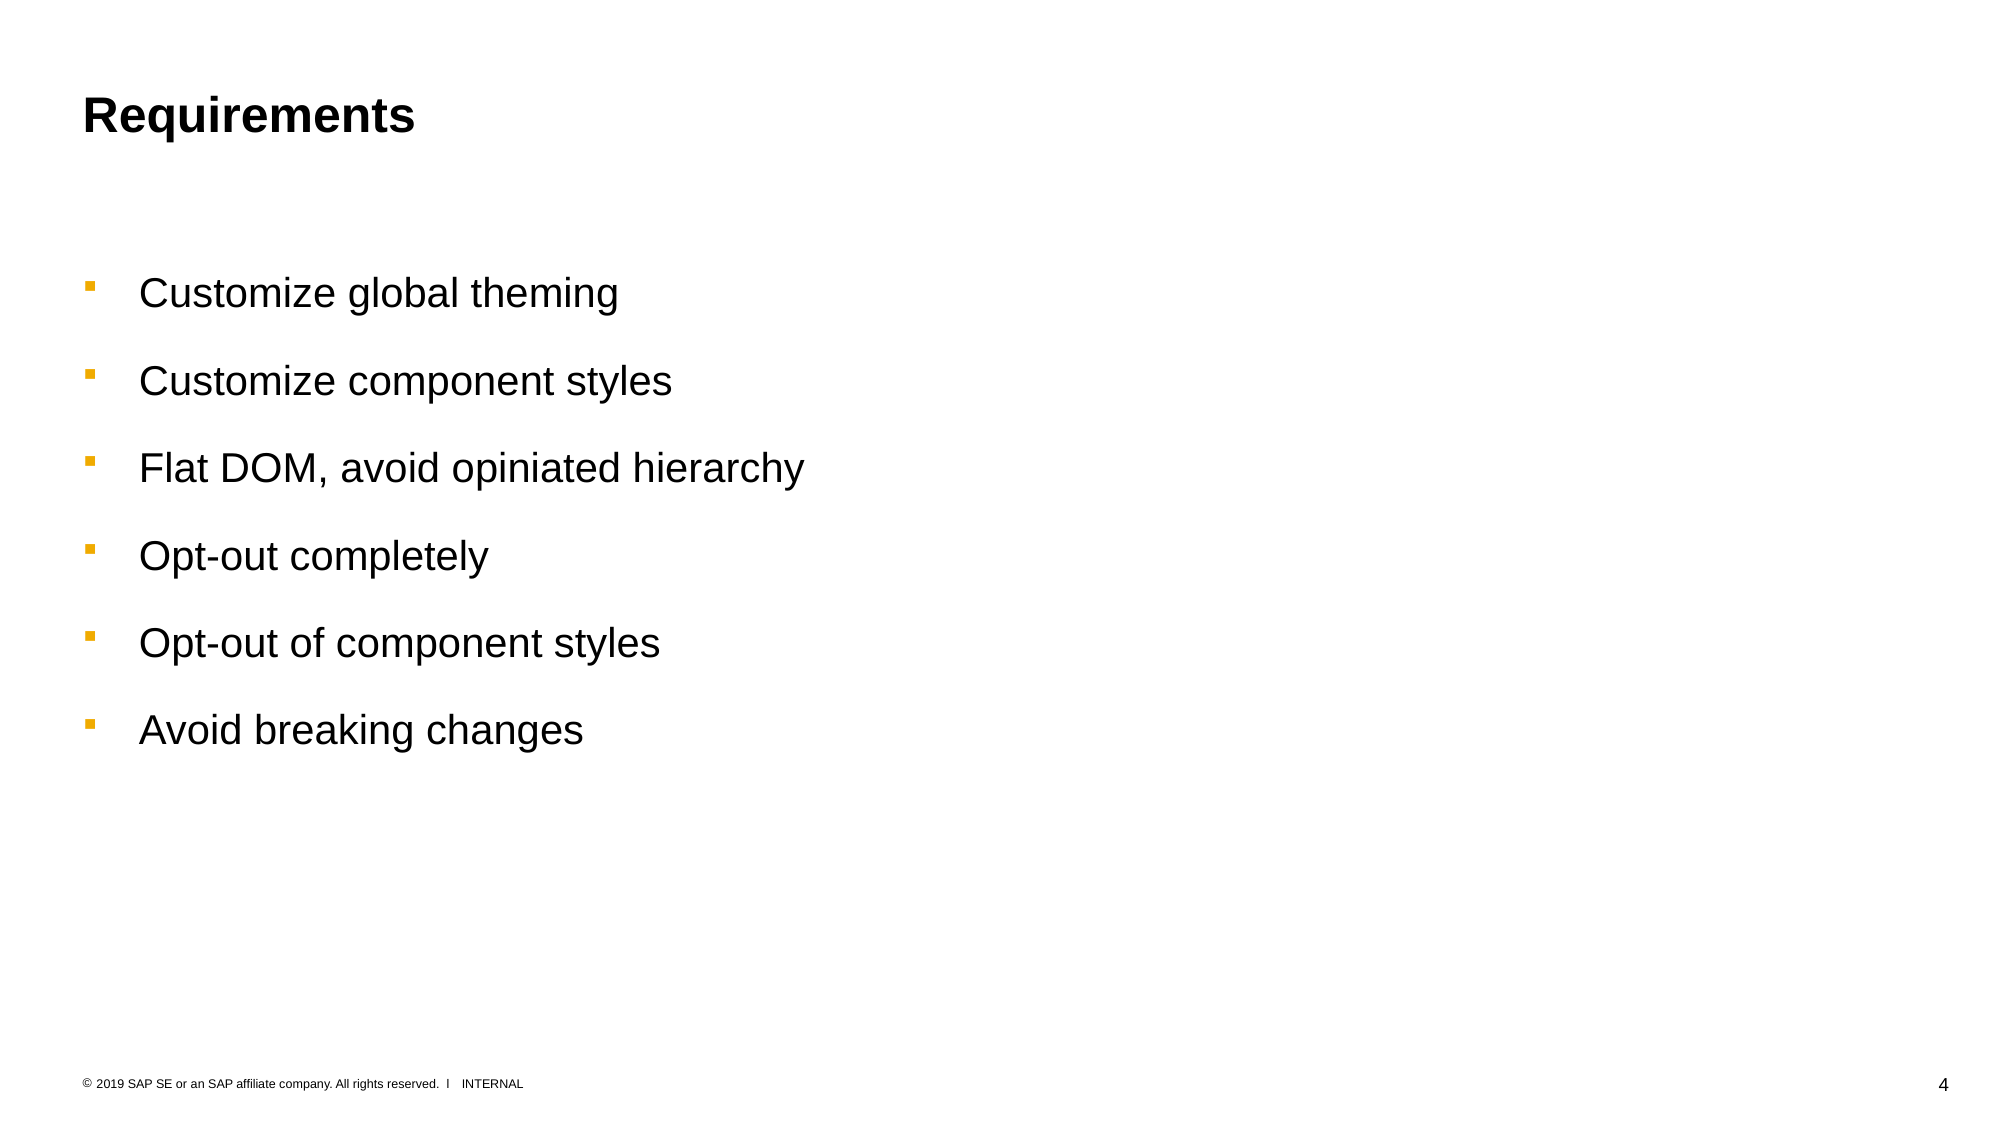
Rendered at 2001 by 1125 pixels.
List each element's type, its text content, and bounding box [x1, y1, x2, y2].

list Customize global theming Customize component styles Flat DOM, avoid opiniated hierarchy Opt-out completely Opt-out of component styles Avoid breaking changes [82, 265, 1918, 1040]
title Requirements [82, 82, 1918, 144]
